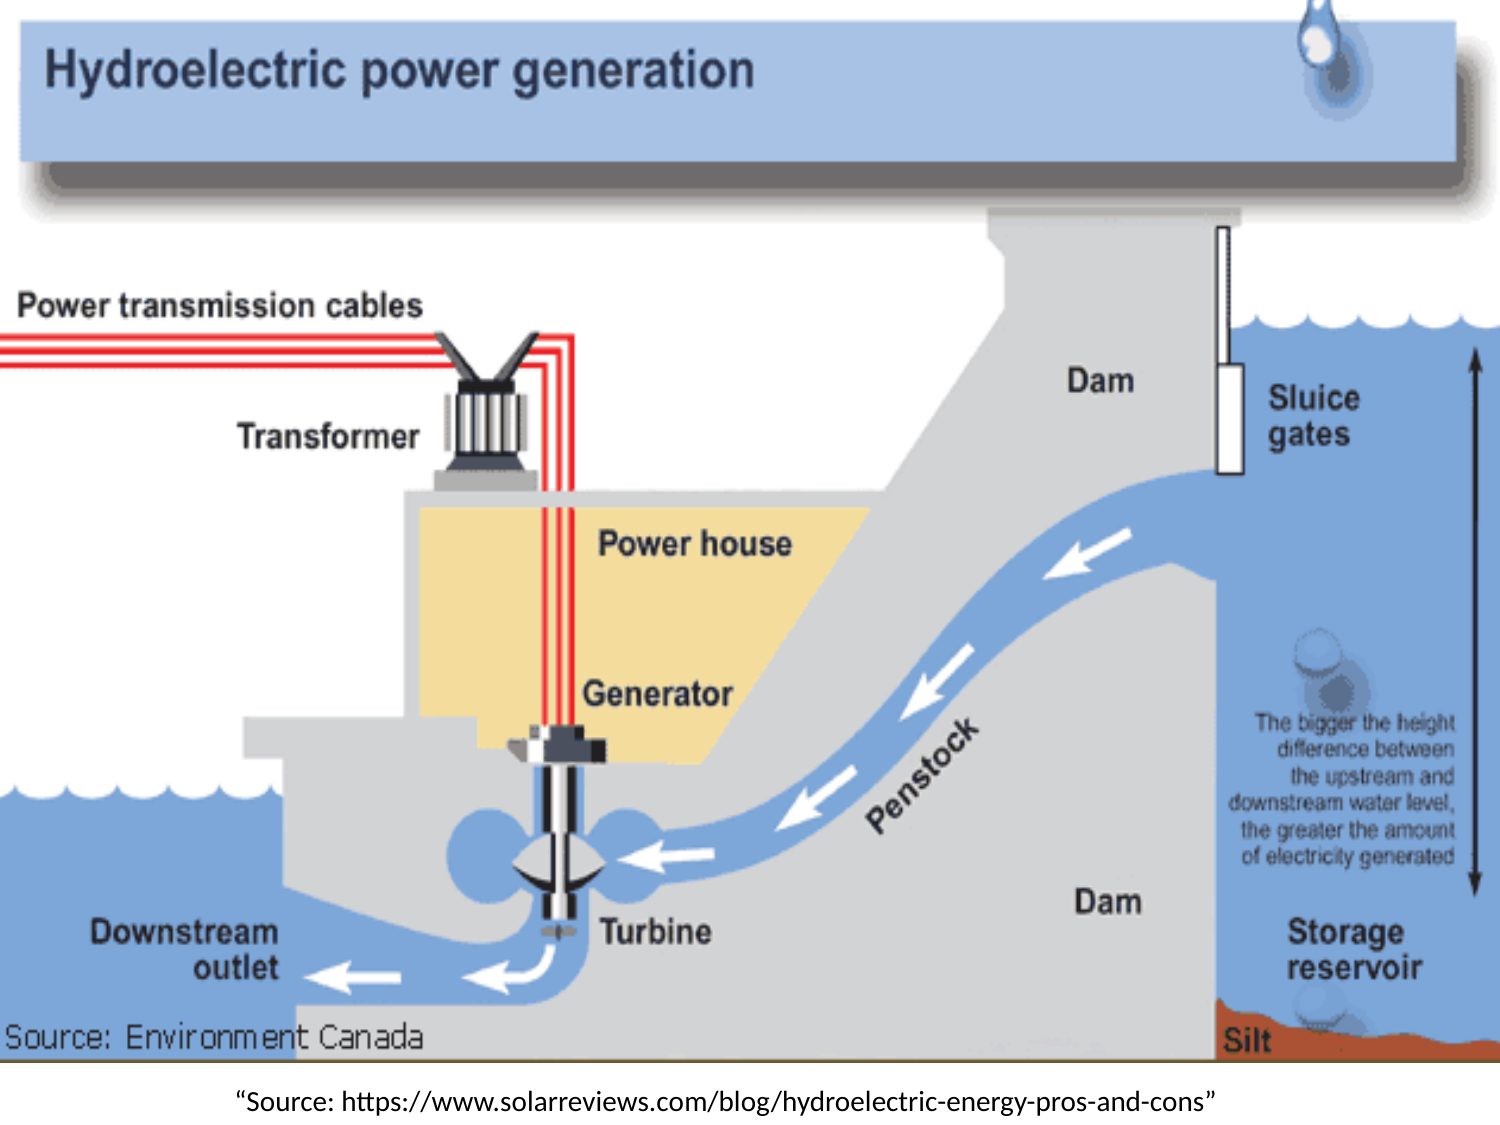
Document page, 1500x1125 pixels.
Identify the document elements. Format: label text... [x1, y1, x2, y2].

picture [0, 0, 1500, 1063]
text_box “Source: https://www.solarreviews.com/blog/hydroelectric-energy-pros-and-cons” [219, 1074, 1233, 1125]
